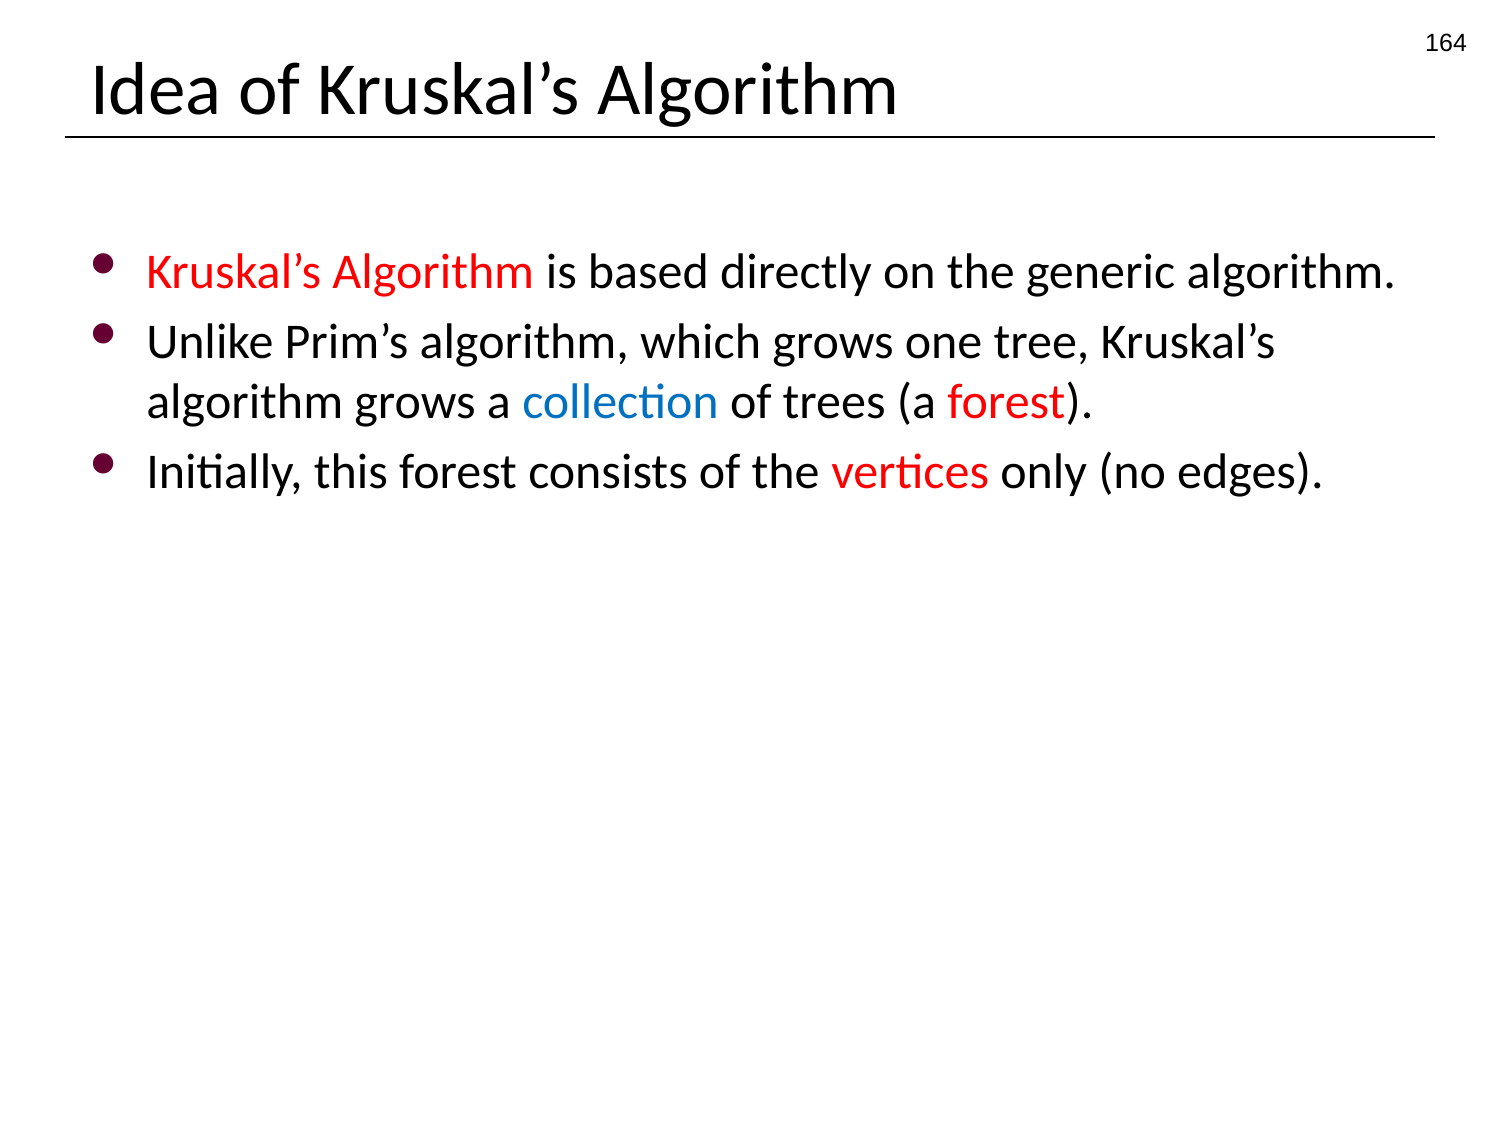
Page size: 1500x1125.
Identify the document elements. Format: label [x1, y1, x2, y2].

slide_number [1131, 18, 1483, 62]
list [75, 160, 1425, 1094]
title [75, 20, 1425, 138]
